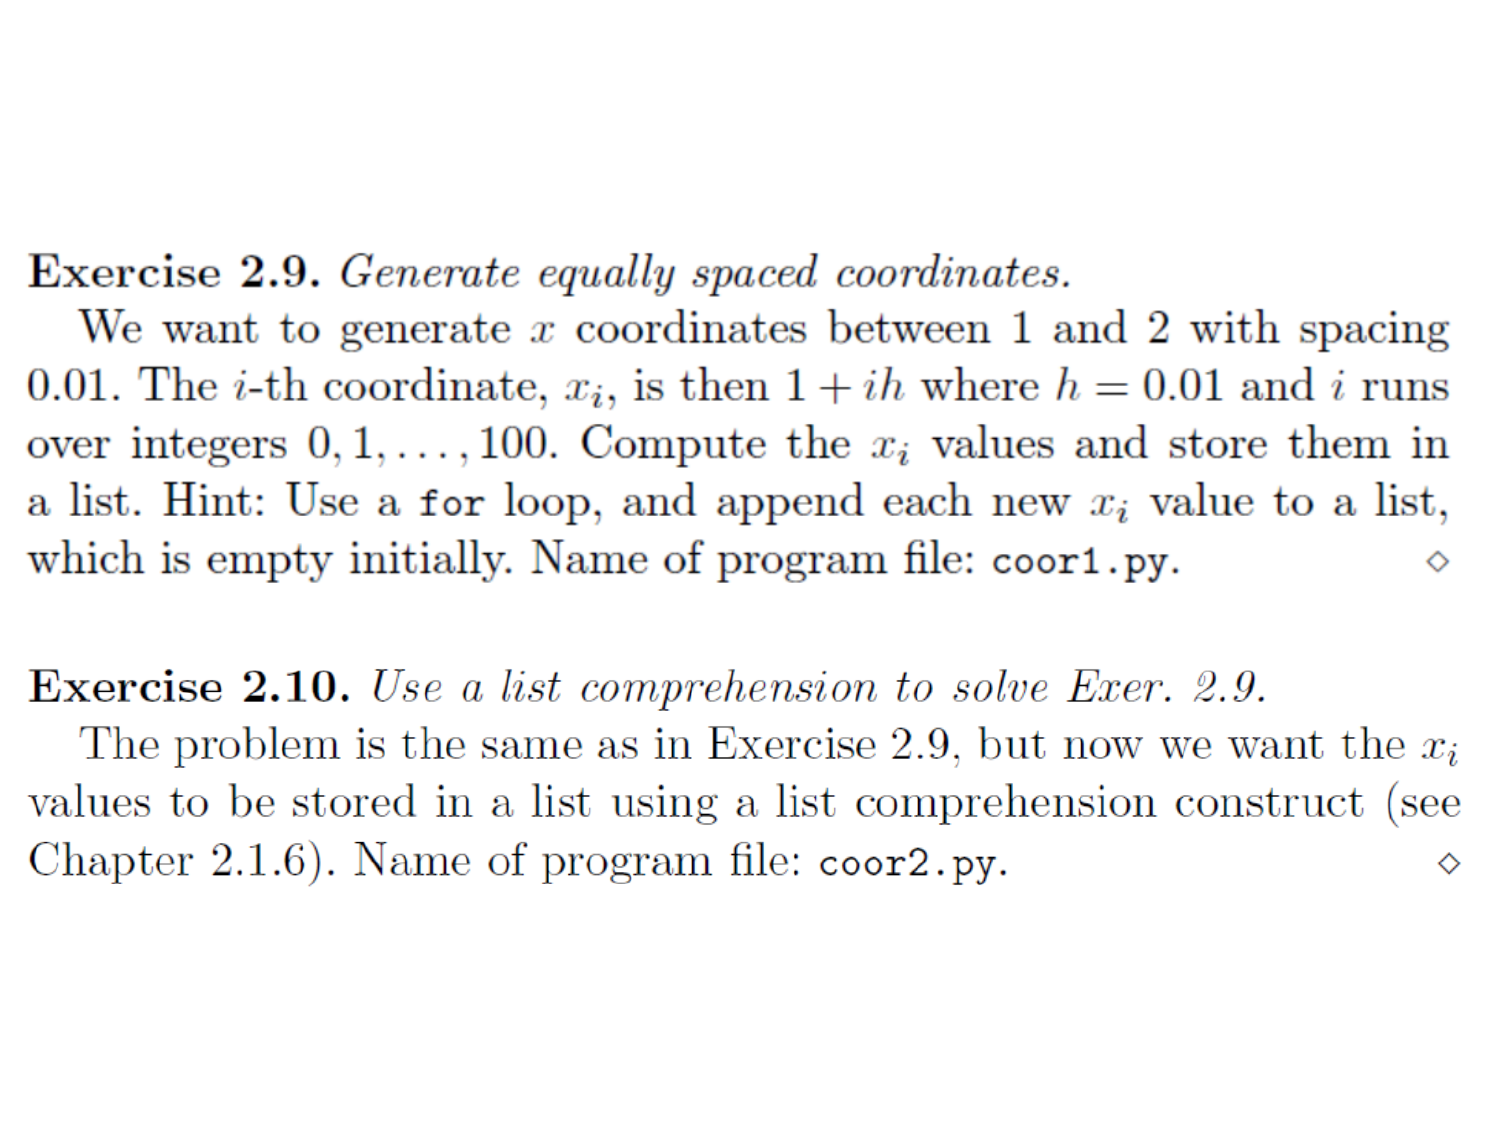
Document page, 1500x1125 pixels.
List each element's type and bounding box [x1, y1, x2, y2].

picture [15, 231, 1471, 600]
picture [15, 650, 1470, 906]
